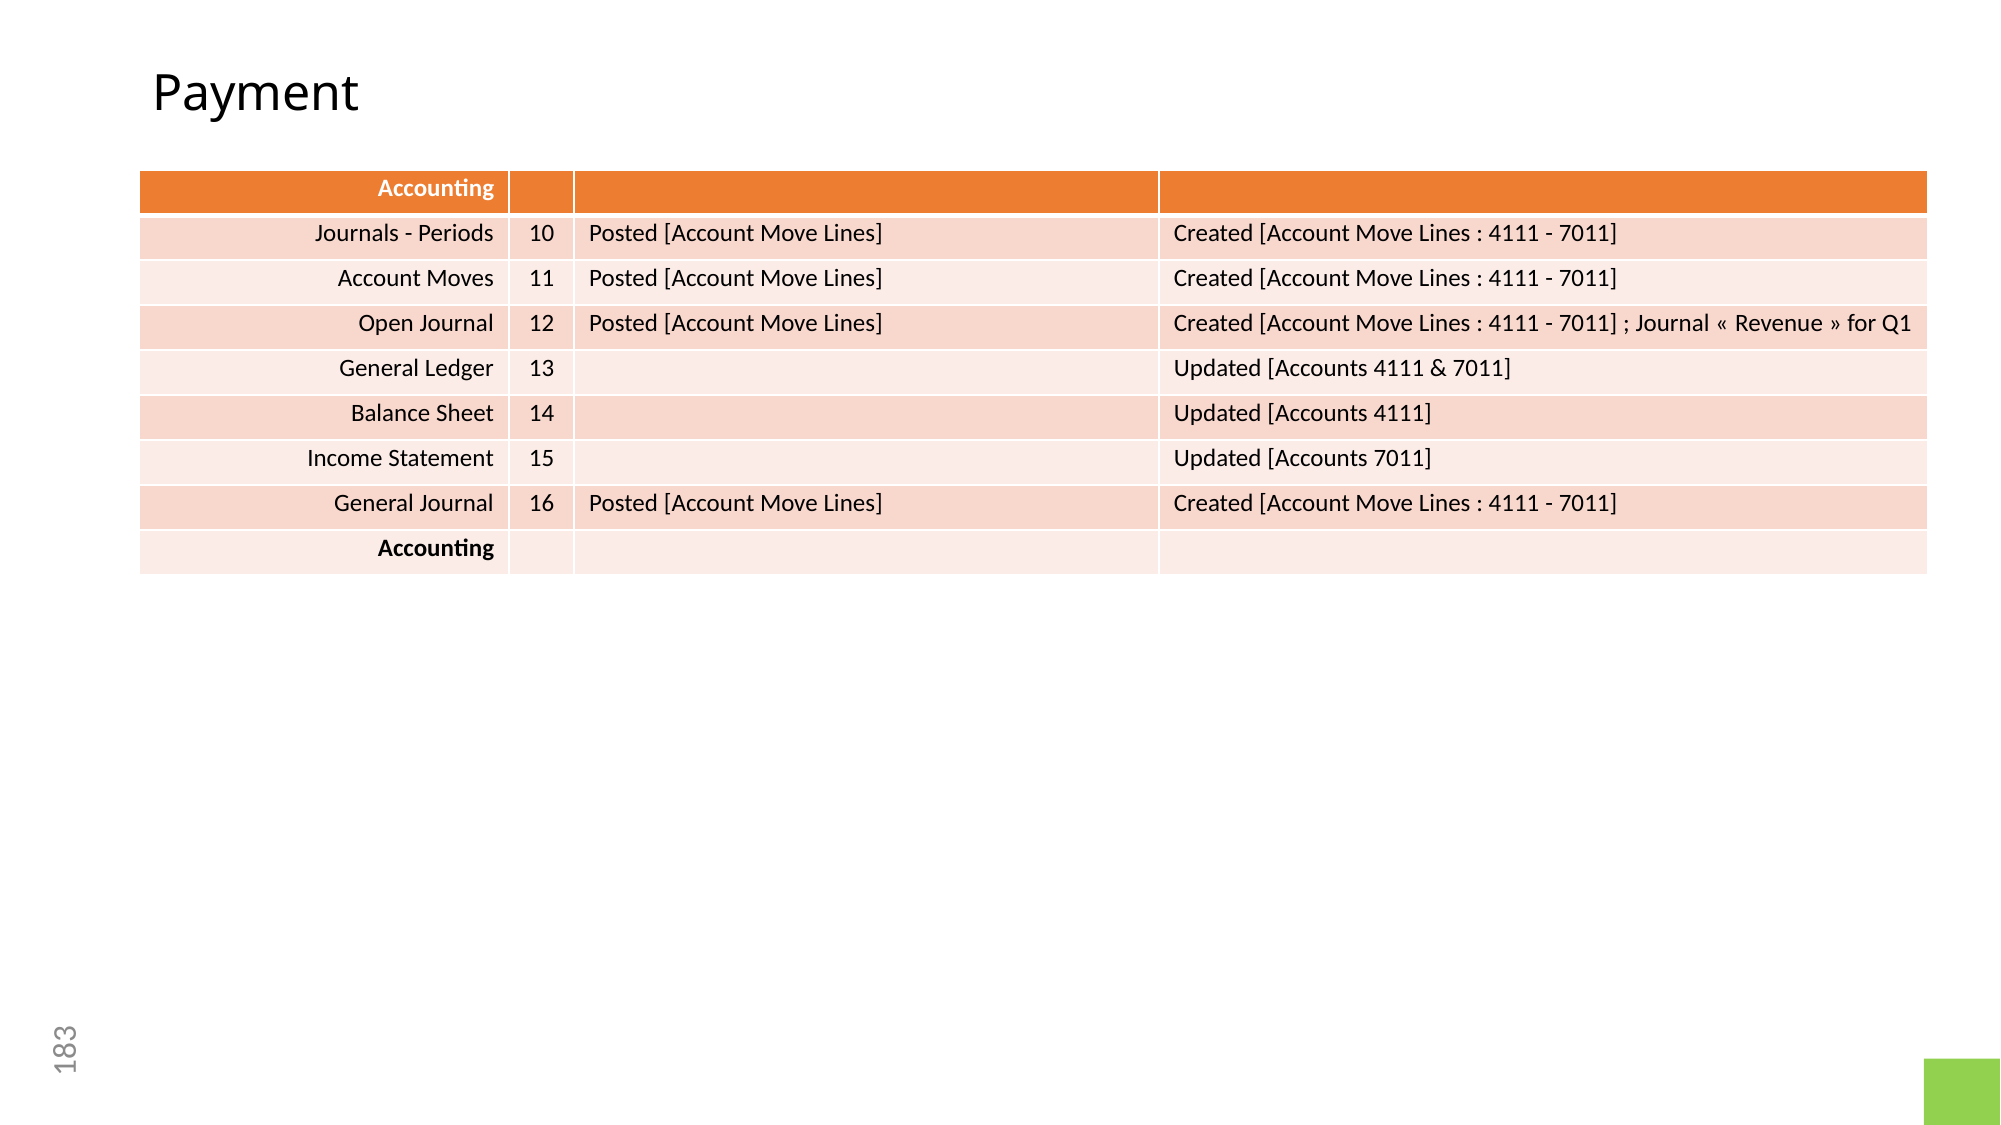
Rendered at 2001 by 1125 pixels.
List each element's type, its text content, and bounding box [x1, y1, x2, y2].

table_cell 12 [510, 306, 573, 349]
table_cell General Ledger [140, 351, 508, 394]
table_header [575, 171, 1158, 213]
table_cell 14 [510, 396, 573, 439]
table_cell 11 [510, 261, 573, 304]
table_cell [1160, 531, 1927, 574]
table_header [1160, 171, 1927, 213]
table_cell General Journal [140, 486, 508, 529]
table_cell 13 [510, 351, 573, 394]
table_cell Created [Account Move Lines : 4111 - 7011] [1160, 218, 1927, 259]
title Payment [137, 59, 1863, 136]
slide_number 183 [32, 995, 93, 1108]
table_cell Posted [Account Move Lines] [575, 486, 1158, 529]
table_cell [575, 531, 1158, 574]
table_cell Accounting [140, 531, 508, 574]
table_cell 16 [510, 486, 573, 529]
table_cell Updated [Accounts 7011] [1160, 441, 1927, 484]
table_cell Created [Account Move Lines : 4111 - 7011] ; Journal « Revenue » for Q1 [1160, 306, 1927, 349]
table_cell Posted [Account Move Lines] [575, 261, 1158, 304]
table_cell 15 [510, 441, 573, 484]
table_cell Posted [Account Move Lines] [575, 218, 1158, 259]
table_header [510, 171, 573, 213]
table_cell Posted [Account Move Lines] [575, 306, 1158, 349]
table_cell Income Statement [140, 441, 508, 484]
table_cell [575, 441, 1158, 484]
table_header Accounting [140, 171, 508, 213]
table_cell Open Journal [140, 306, 508, 349]
table_cell Account Moves [140, 261, 508, 304]
table_cell [510, 531, 573, 574]
table_cell Created [Account Move Lines : 4111 - 7011] [1160, 261, 1927, 304]
table_cell Journals - Periods [140, 218, 508, 259]
table_cell Balance Sheet [140, 396, 508, 439]
text_box [1923, 1058, 2000, 1125]
table_cell Updated [Accounts 4111] [1160, 396, 1927, 439]
table_cell [575, 351, 1158, 394]
table_cell 10 [510, 218, 573, 259]
table_cell [575, 396, 1158, 439]
table_cell Created [Account Move Lines : 4111 - 7011] [1160, 486, 1927, 529]
table_cell Updated [Accounts 4111 & 7011] [1160, 351, 1927, 394]
